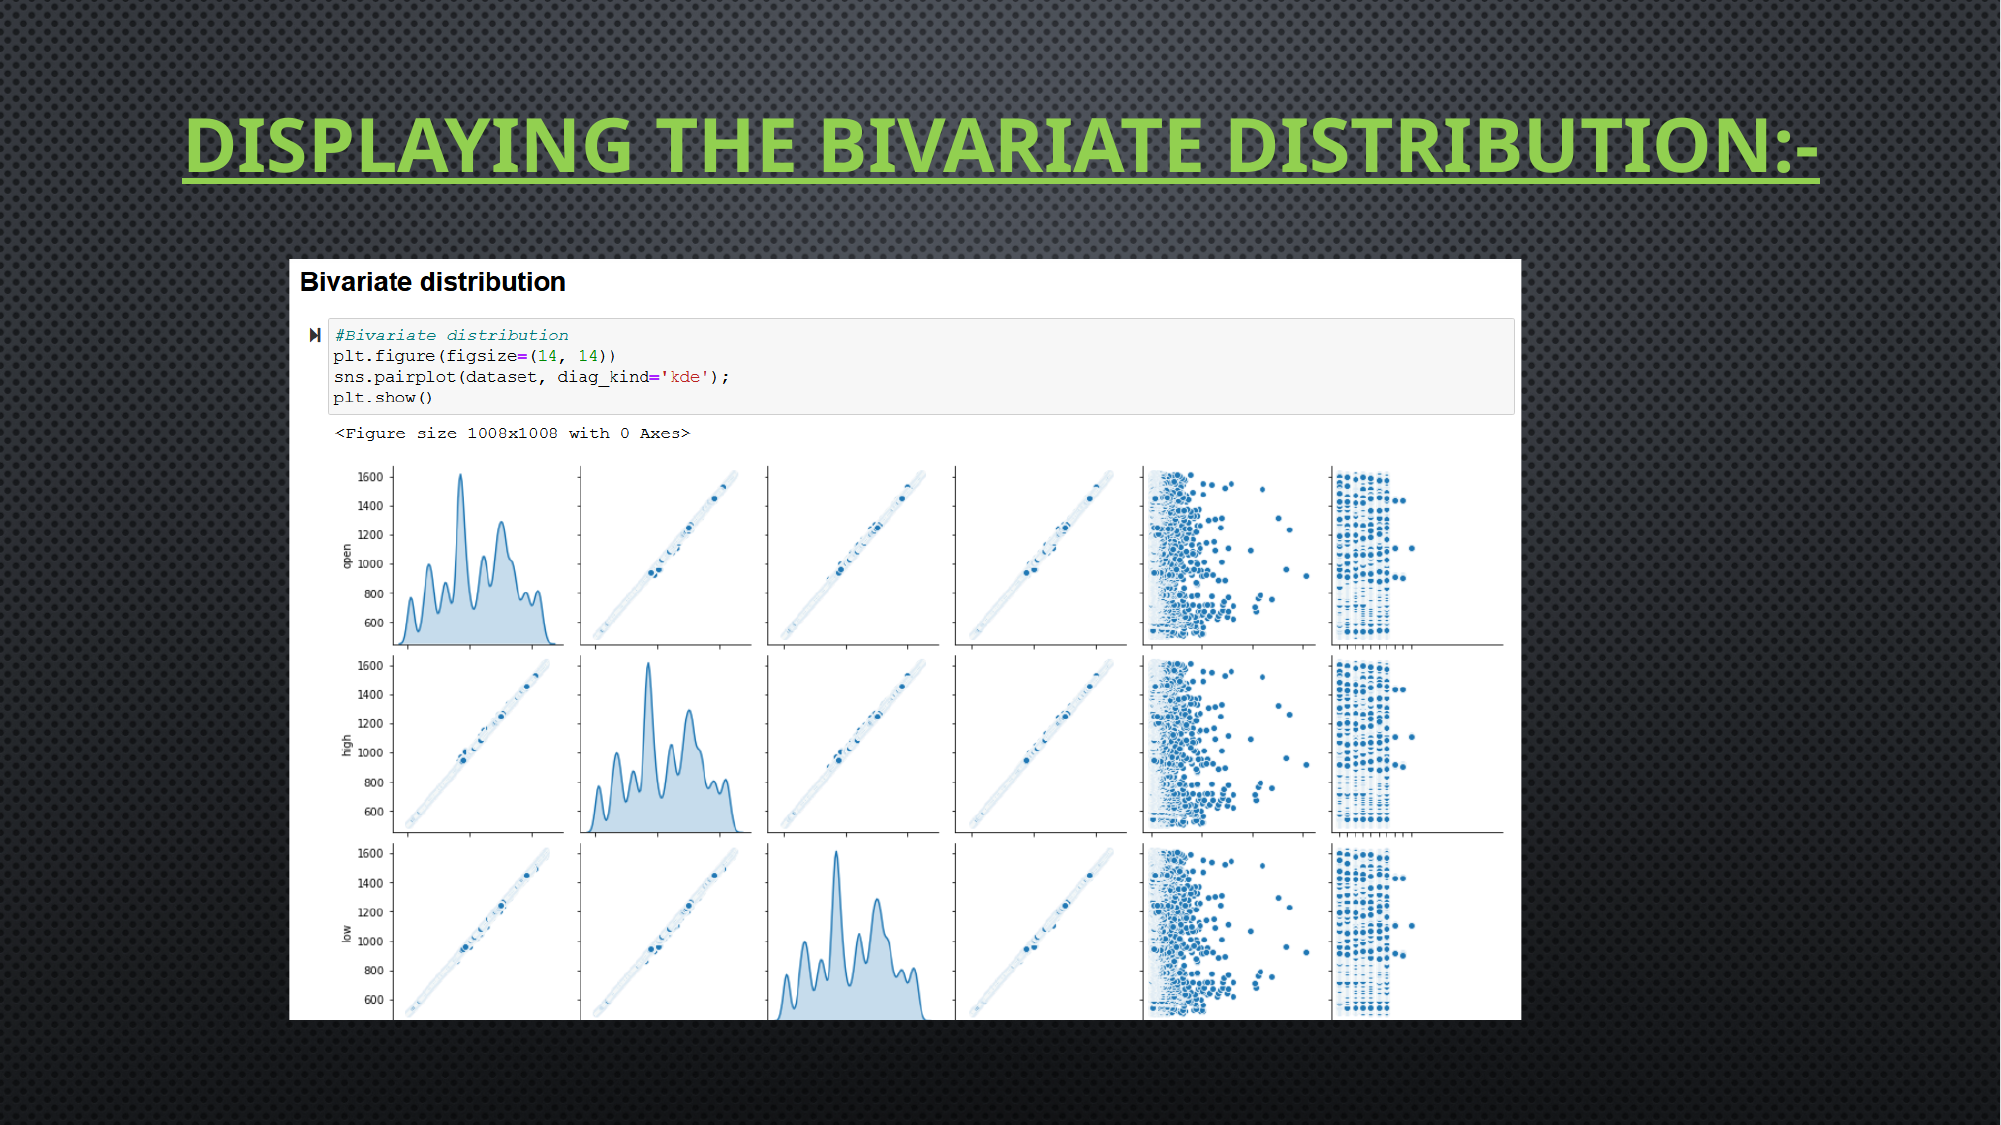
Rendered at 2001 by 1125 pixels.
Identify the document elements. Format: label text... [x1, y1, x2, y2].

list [289, 259, 1522, 1021]
title Displaying the bivariate distribution:- [167, 65, 1837, 221]
